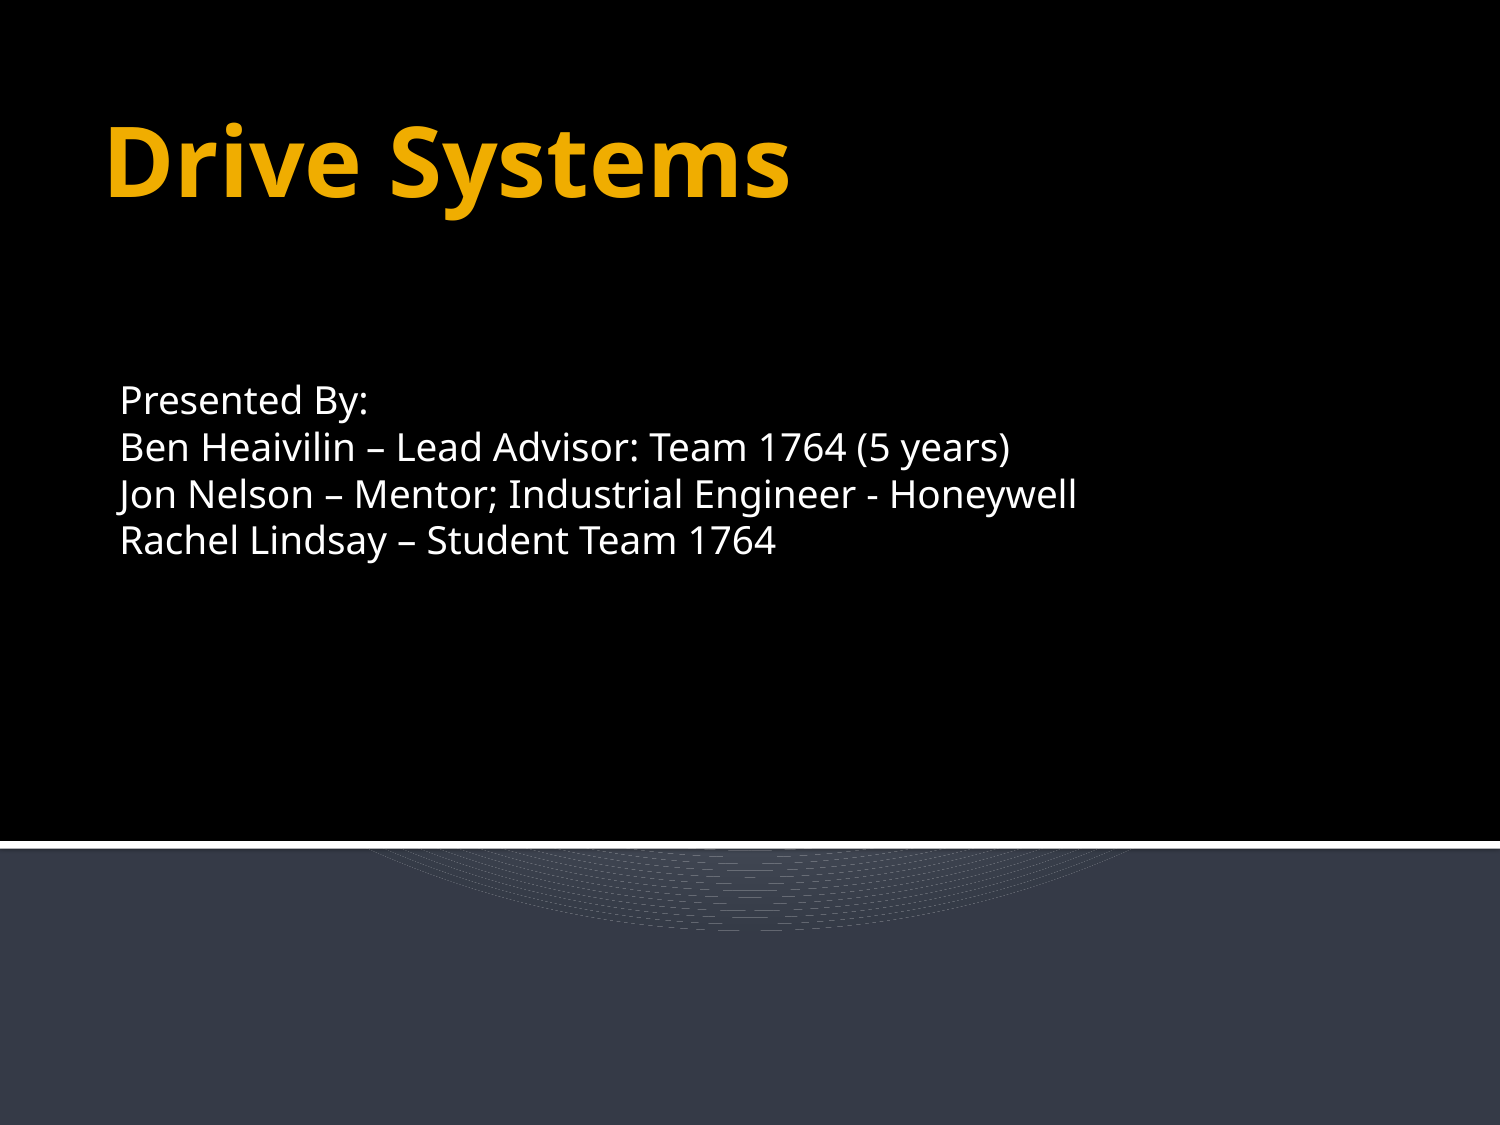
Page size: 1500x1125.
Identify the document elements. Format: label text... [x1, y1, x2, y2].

title Drive Systems [87, 99, 1413, 375]
subtitle Presented By: Ben Heaivilin – Lead Advisor: Team 1764 (5 years) Jon Nelson – Mentor; Industrial Engineer - Honeywell Rachel Lindsay – Student Team 1764 [99, 375, 1425, 563]
